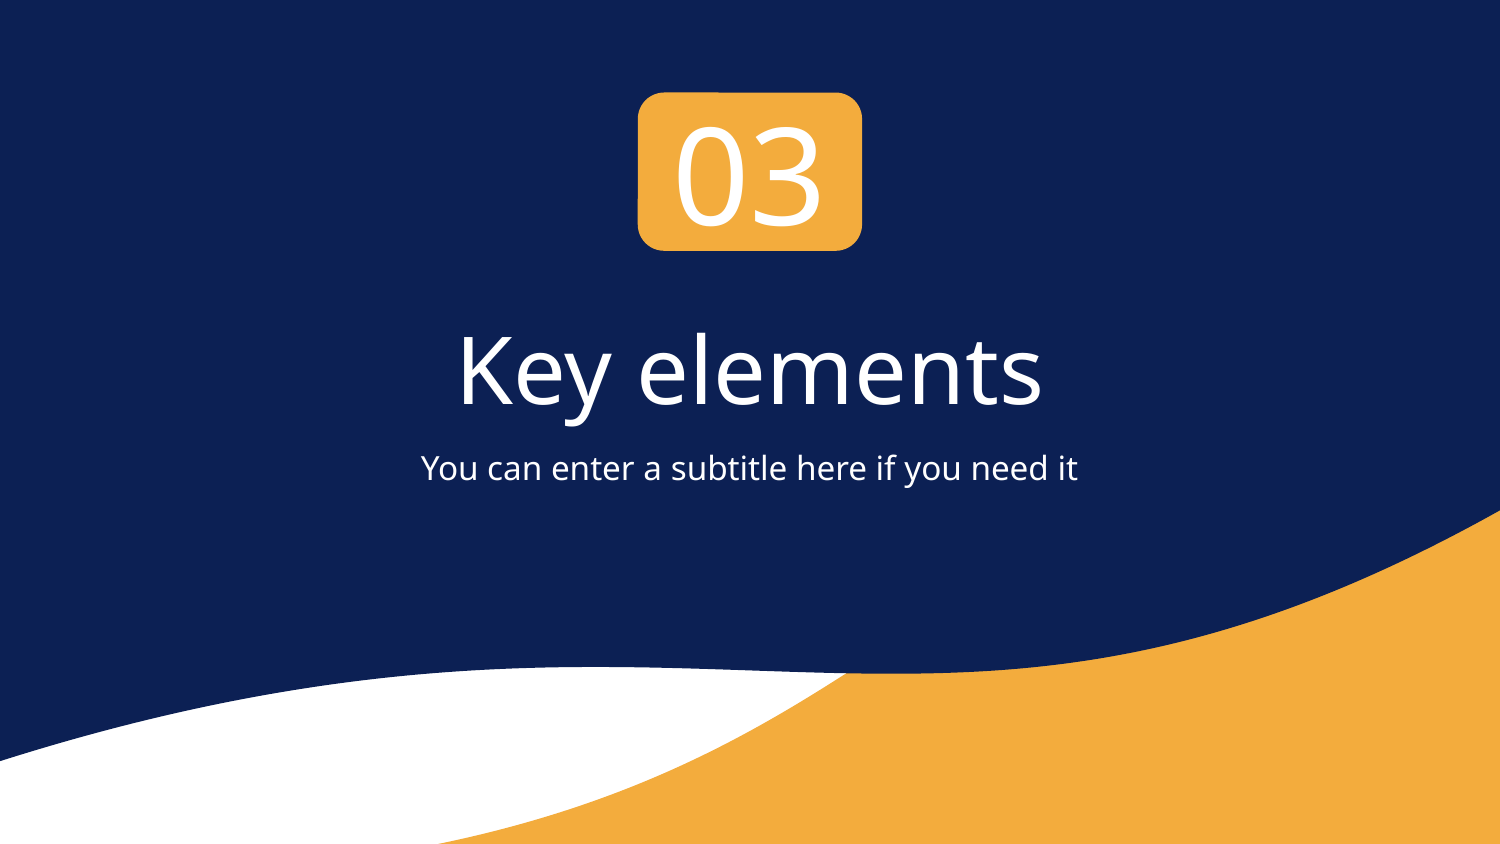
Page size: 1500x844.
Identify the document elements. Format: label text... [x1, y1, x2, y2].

text_box [643, 92, 856, 102]
title 03 [631, 102, 869, 241]
text_box [643, 241, 857, 251]
title Key elements [328, 307, 1172, 427]
subtitle You can enter a subtitle here if you need it [328, 432, 1172, 502]
